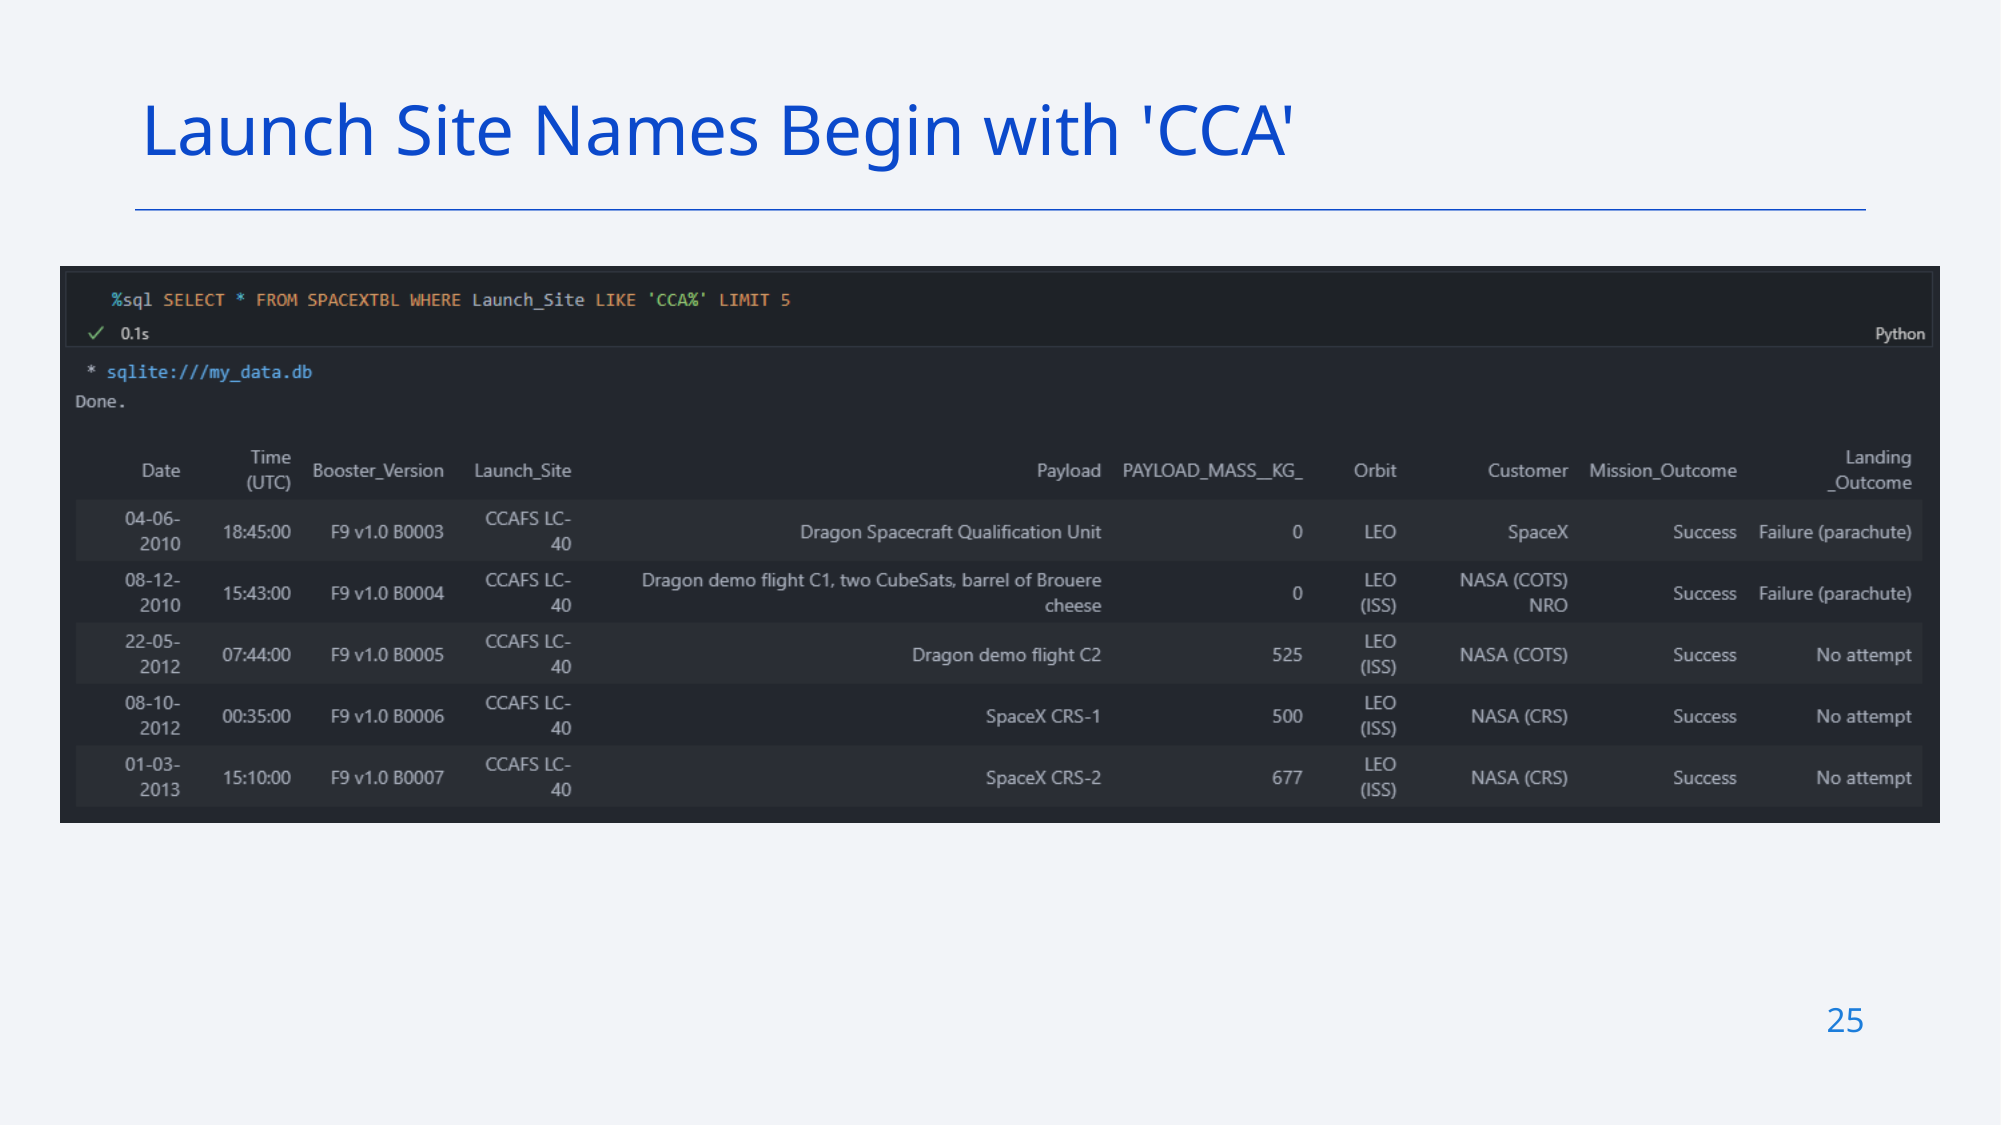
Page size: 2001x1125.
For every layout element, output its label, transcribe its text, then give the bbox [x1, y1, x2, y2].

text_box Launch Site Names Begin with 'CCA' [126, 88, 1852, 179]
slide_number 25 [1429, 988, 1880, 1055]
picture [0, 0, 2001, 1125]
